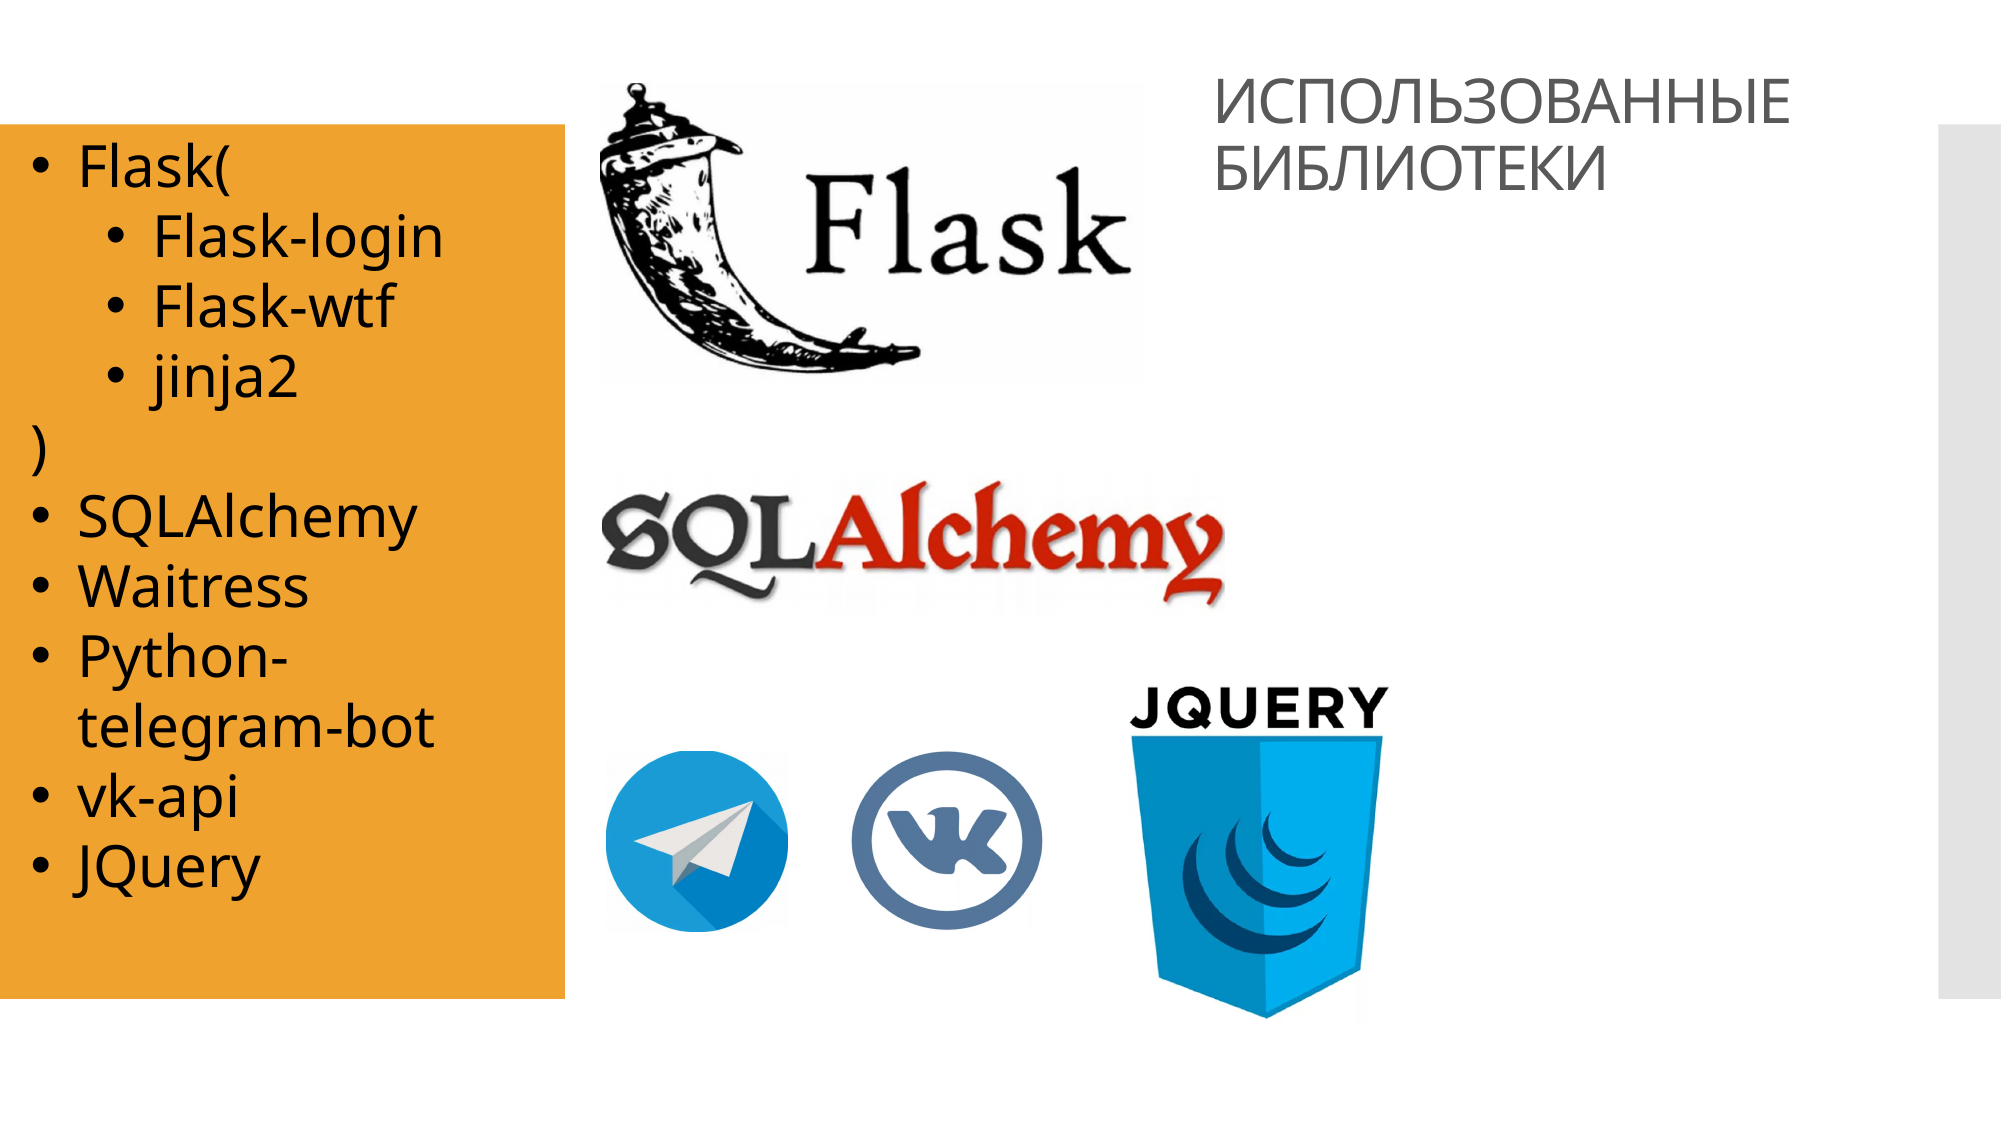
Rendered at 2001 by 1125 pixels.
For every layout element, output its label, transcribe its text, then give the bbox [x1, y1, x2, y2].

picture [601, 471, 1225, 615]
picture [599, 83, 1145, 383]
picture [606, 751, 788, 933]
title ИСПОЛЬЗОВАННЫЕ БИБЛИОТЕКИ [1197, 61, 2000, 212]
text_box Flask( Flask-login Flask-wtf jinja2 ) SQLAlchemy Waitress Python-telegram-bot vk-api JQuery [15, 122, 538, 907]
picture [849, 751, 1045, 933]
picture [1106, 655, 1417, 1028]
